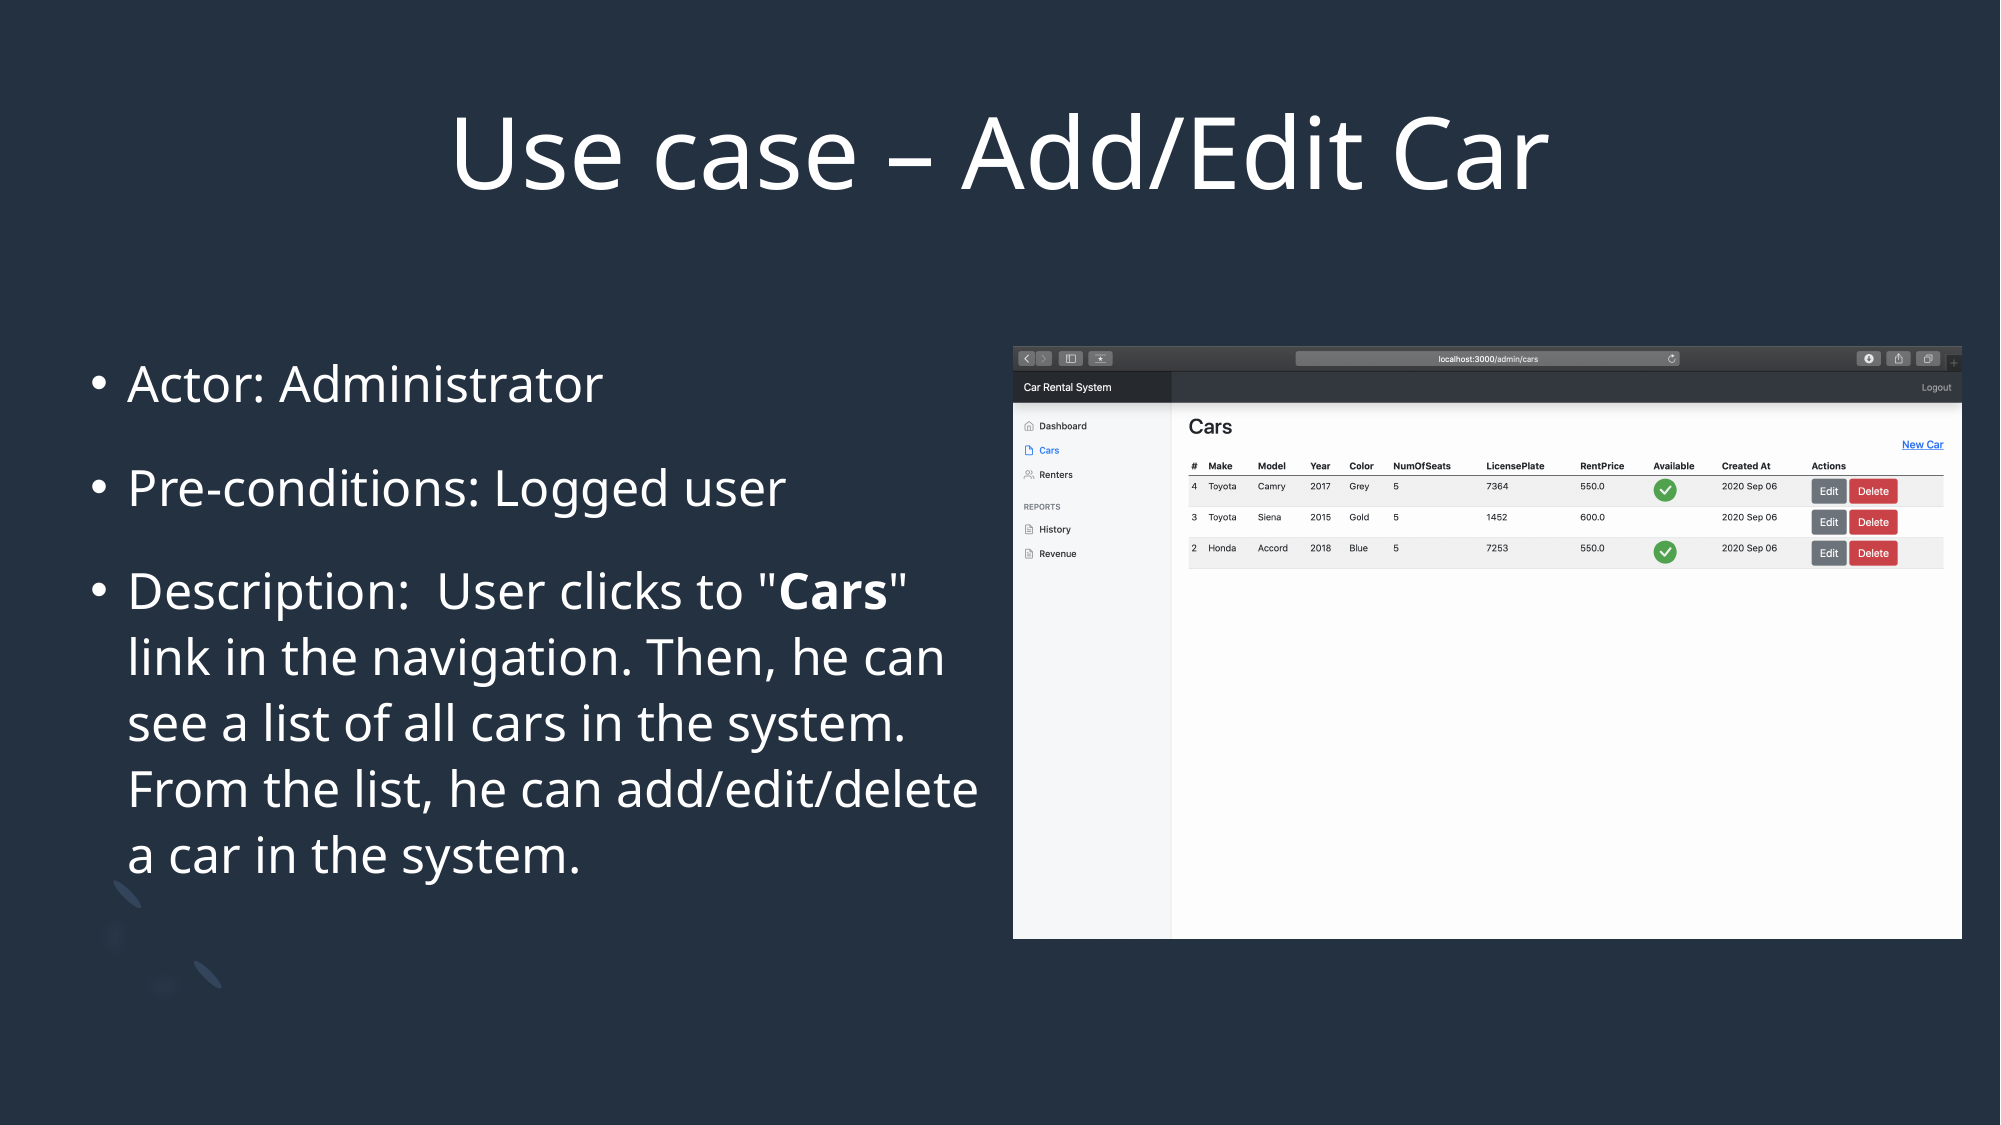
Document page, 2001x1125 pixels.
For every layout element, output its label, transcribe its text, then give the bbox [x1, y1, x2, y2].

list Actor: Administrator Pre-conditions: Logged user Description: User clicks to "Cars" link in the navigation. Then, he can see a list of all cars in the system. From the list, he can add/edit/delete a car in the system. [90, 346, 993, 1000]
picture [1013, 346, 1962, 939]
title Use case – Add/Edit Car [90, 90, 1910, 309]
